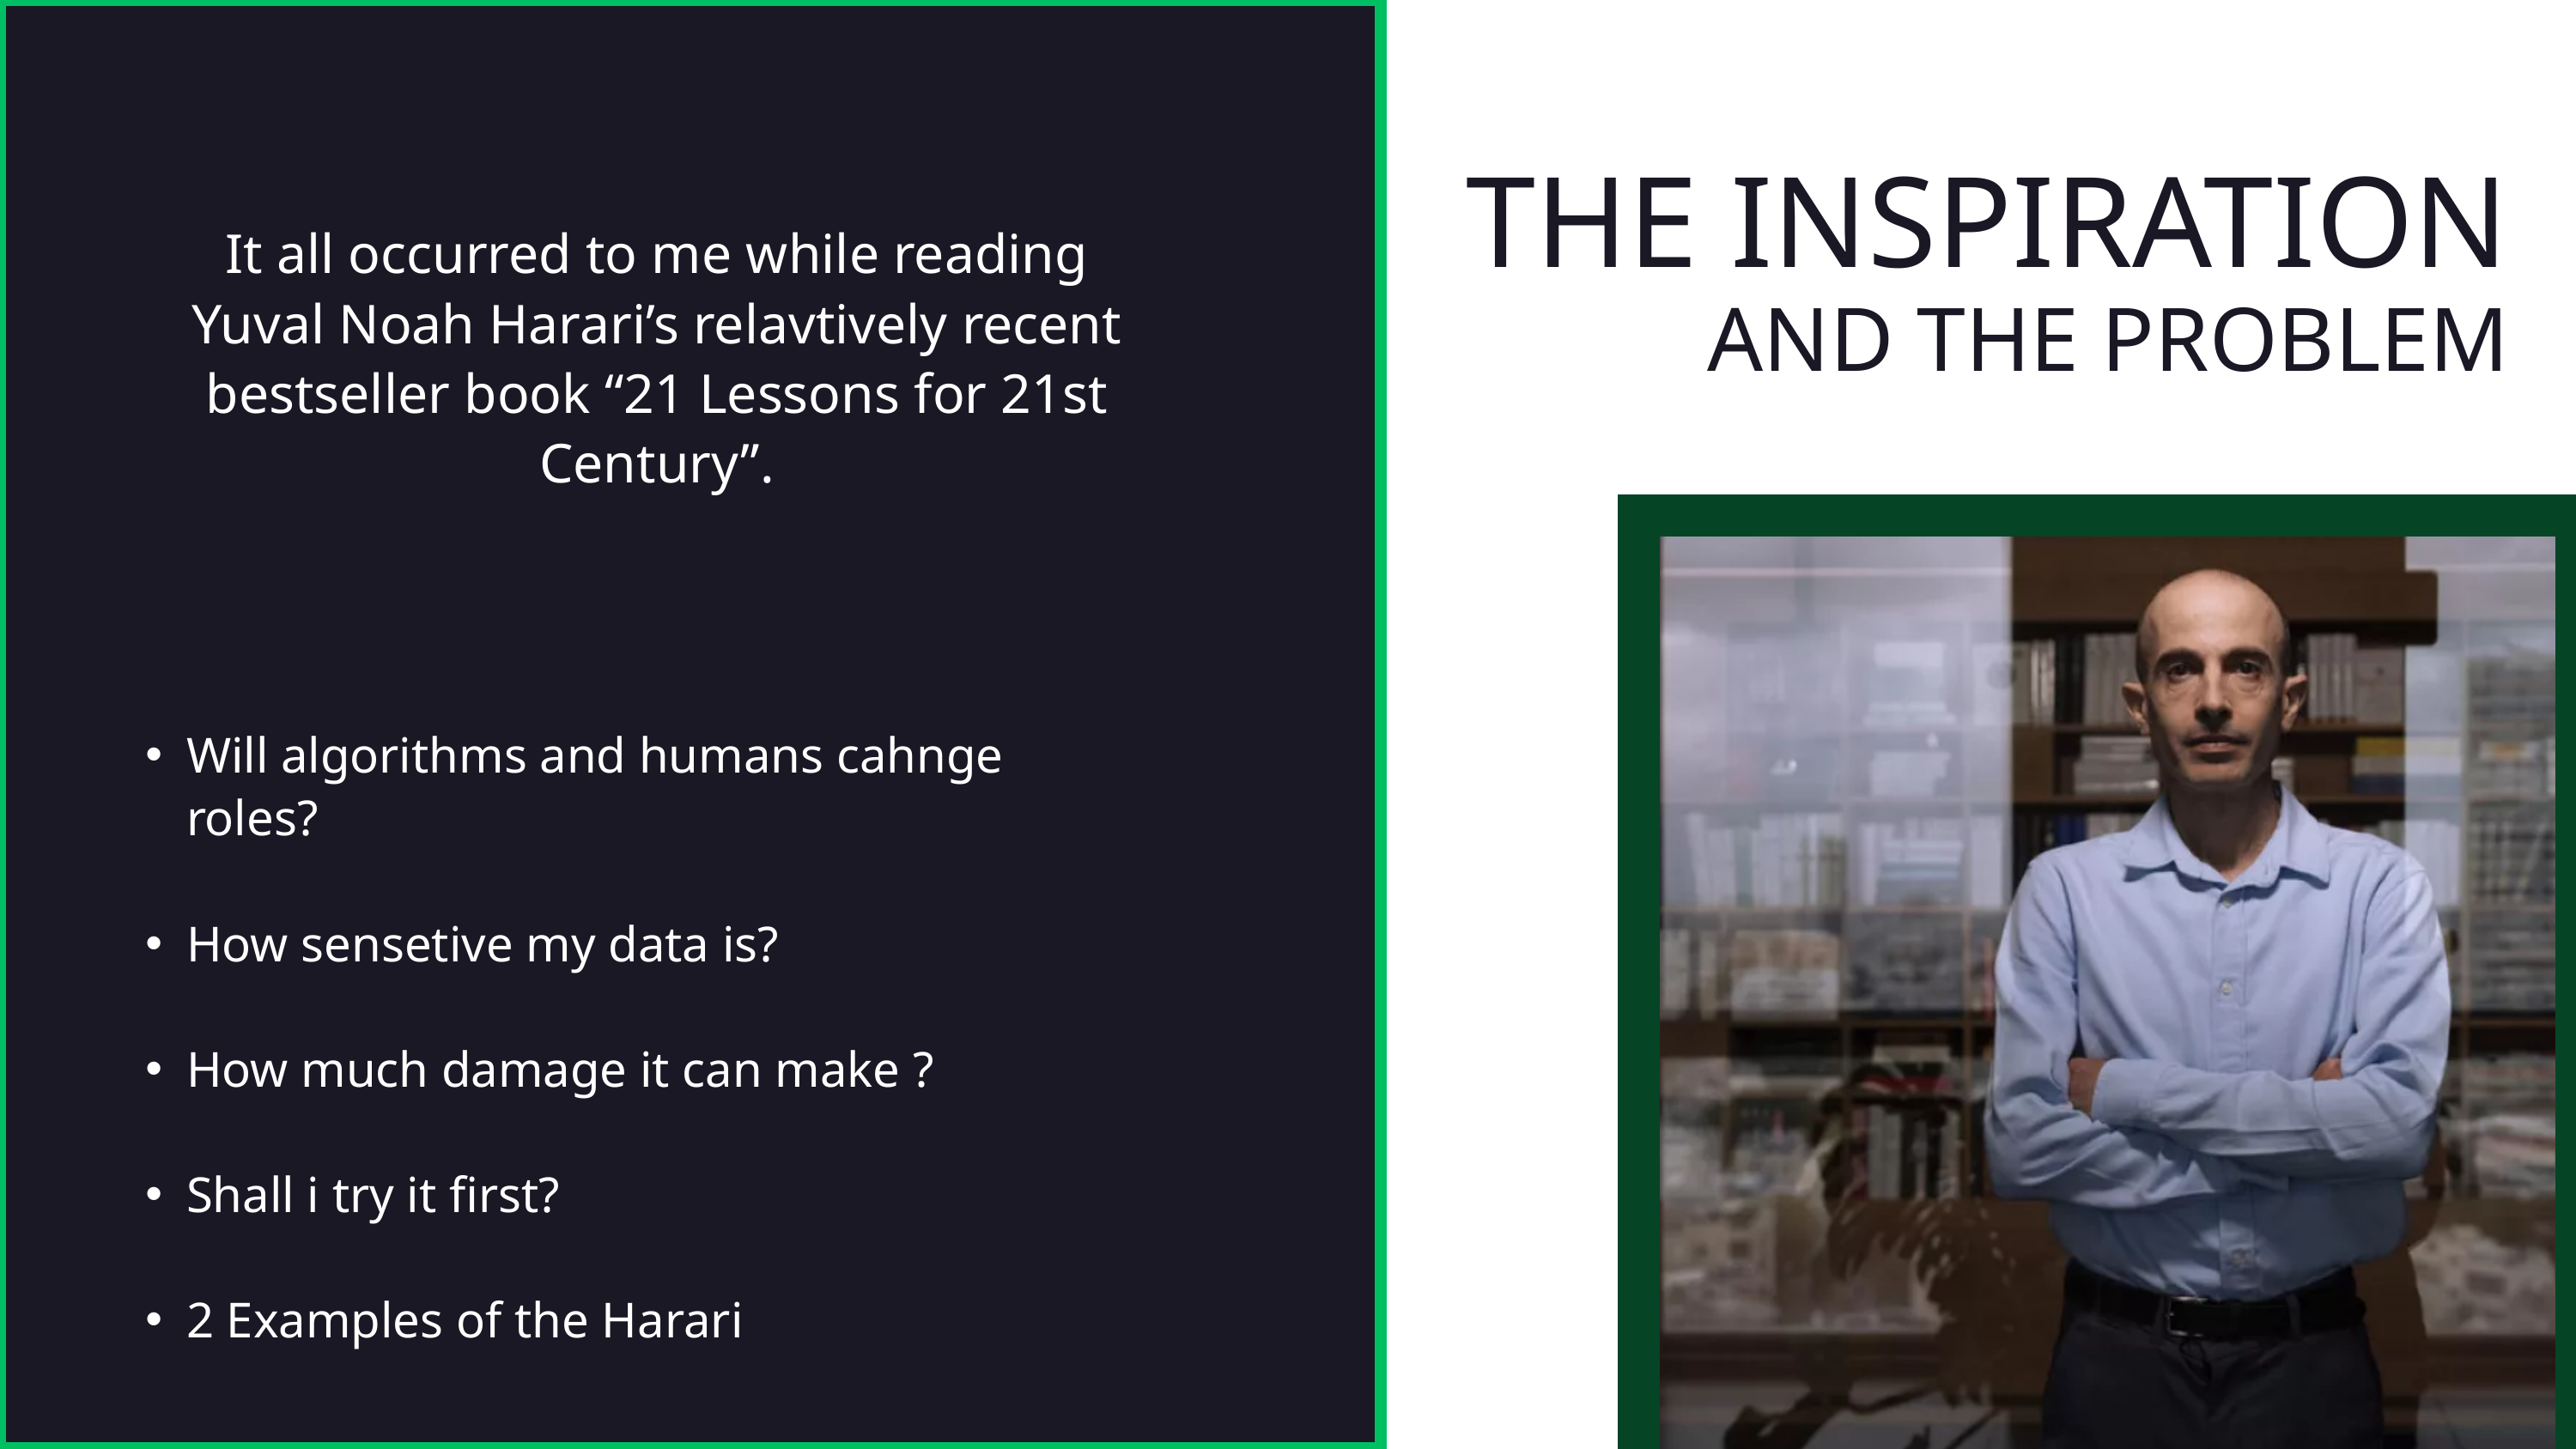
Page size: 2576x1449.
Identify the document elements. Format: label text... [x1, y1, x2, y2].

text_box Will algorithms and humans cahnge roles? How sensetive my data is? How much damage it can make ? Shall i try it first? 2 Examples of the Harari [104, 719, 1086, 1349]
text_box [1638, 515, 2576, 1449]
text_box It all occurred to me while reading Yuval Noah Harari’s relavtively recent bestseller book “21 Lessons for 21st Century”. [167, 215, 1148, 494]
text_box [0, 0, 1381, 1449]
text_box THE INSPIRATION AND THE PROBLEM [1458, 154, 2509, 389]
